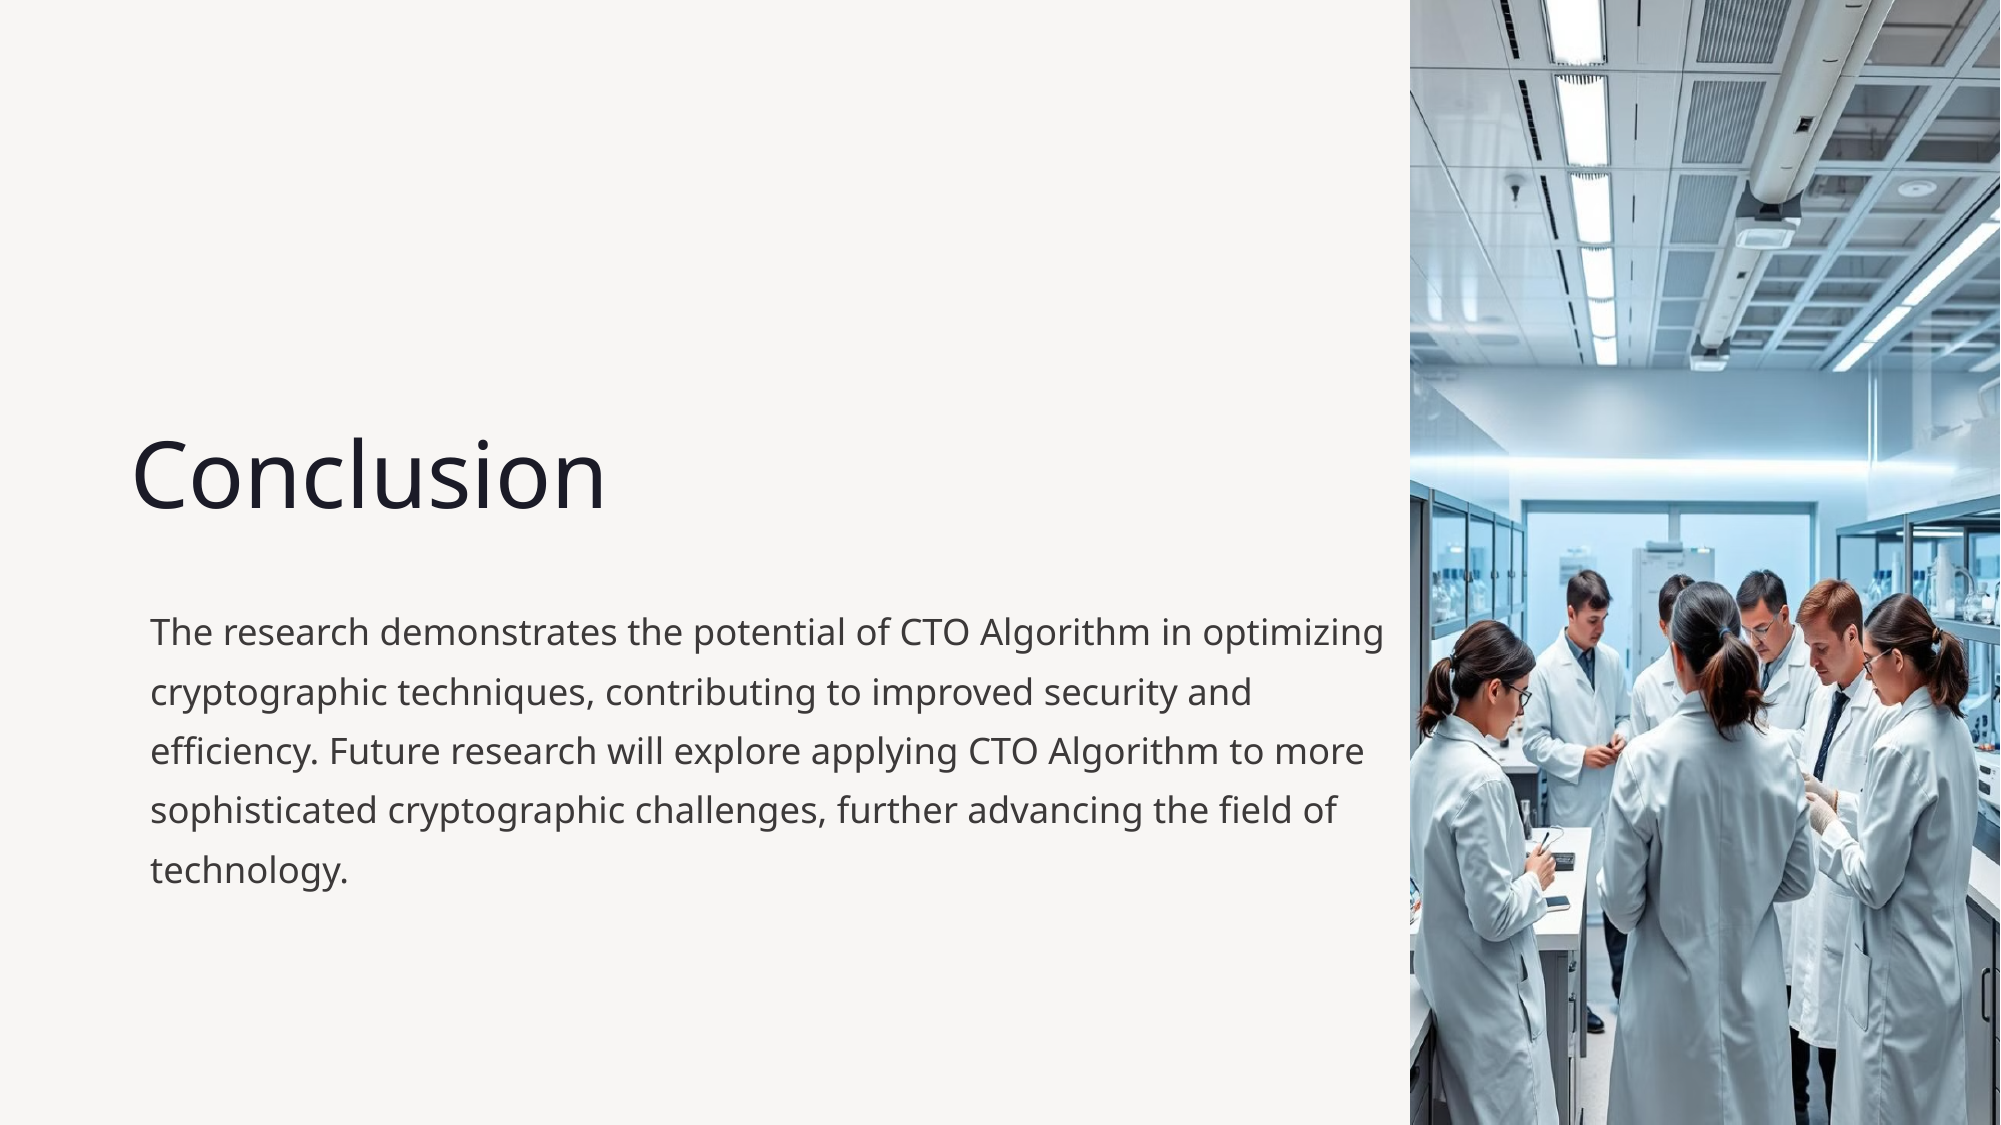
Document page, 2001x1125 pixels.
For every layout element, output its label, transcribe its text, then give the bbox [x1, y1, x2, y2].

text_box Conclusion [130, 411, 1370, 645]
text_box The research demonstrates the potential of CTO Algorithm in optimizing cryptographic techniques, contributing to improved security and efficiency. Future research will explore applying CTO Algorithm to more sophisticated cryptographic challenges, further advancing the field of technology. [150, 593, 1390, 832]
picture [1409, 0, 2000, 1125]
